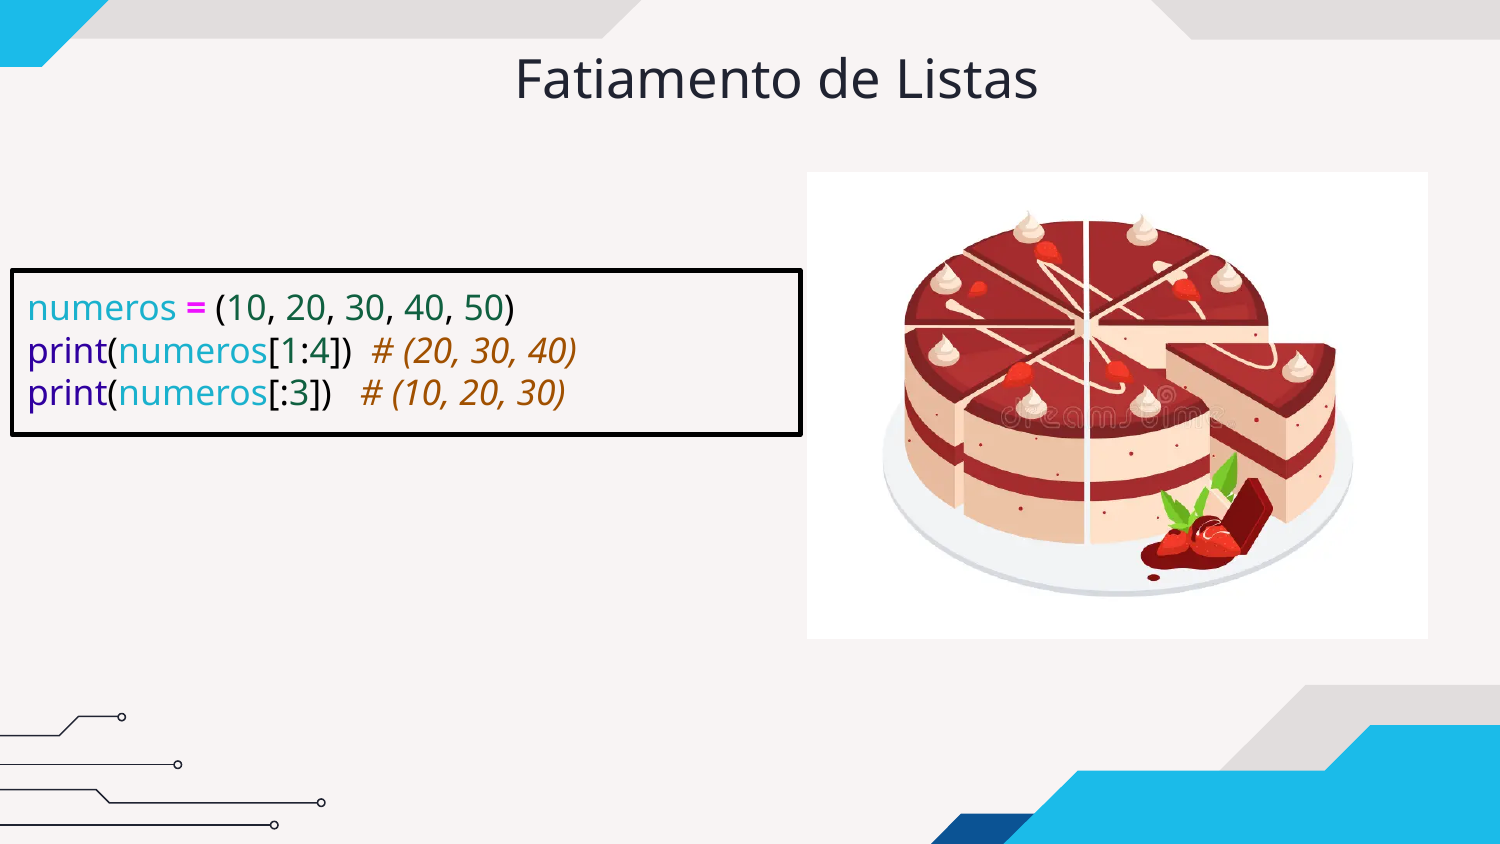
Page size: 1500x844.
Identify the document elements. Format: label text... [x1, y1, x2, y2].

text_box Fatiamento de Listas [452, 28, 1103, 124]
picture [807, 172, 1429, 639]
text_box numeros = (10, 20, 30, 40, 50) print(numeros[1:4]) # (20, 30, 40) print(numeros[:3]) # (10, 20, 30) [11, 270, 801, 435]
